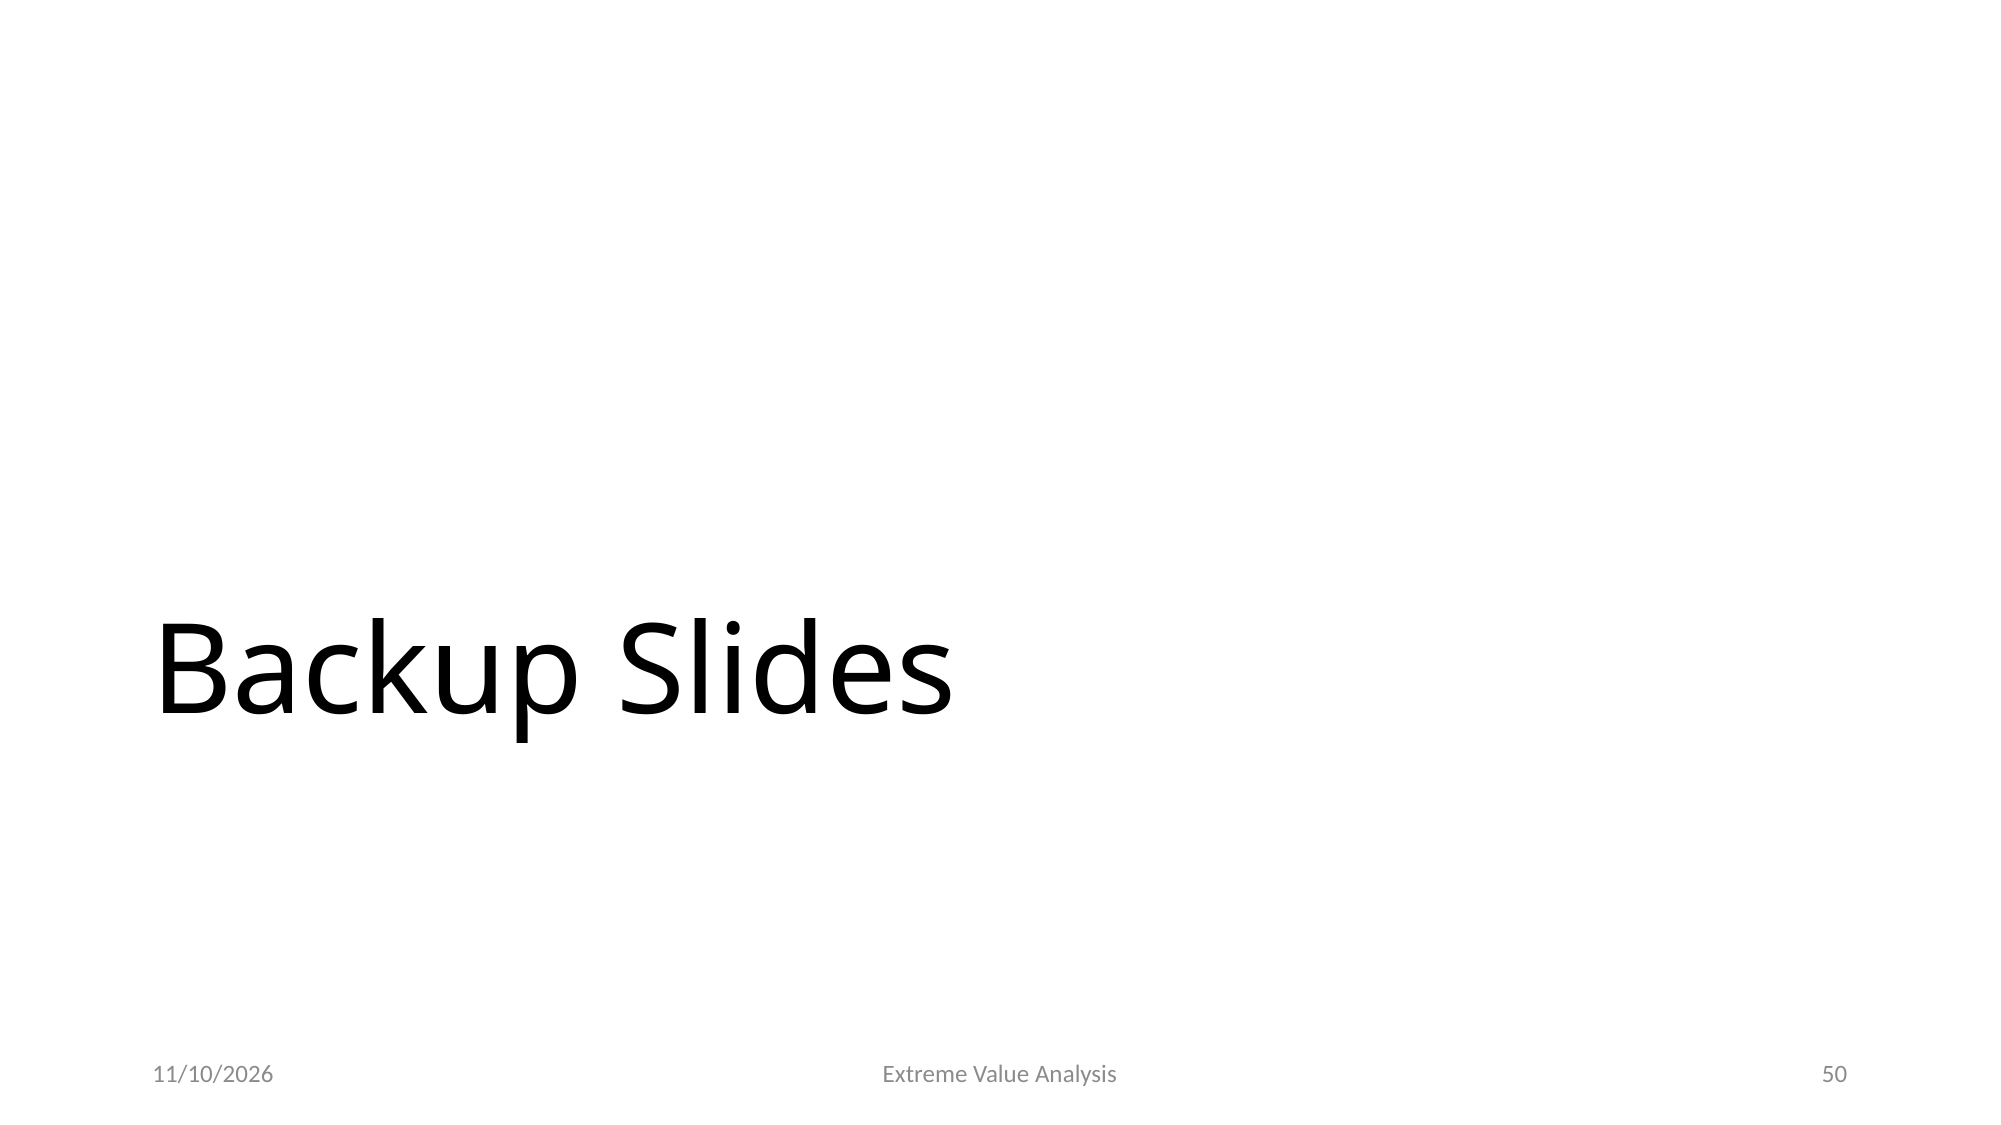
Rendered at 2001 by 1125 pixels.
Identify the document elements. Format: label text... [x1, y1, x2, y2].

footer Extreme Value Analysis [662, 1042, 1338, 1103]
slide_number 50 [1412, 1042, 1863, 1103]
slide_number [137, 1042, 588, 1103]
title Backup Slides [136, 280, 1862, 749]
